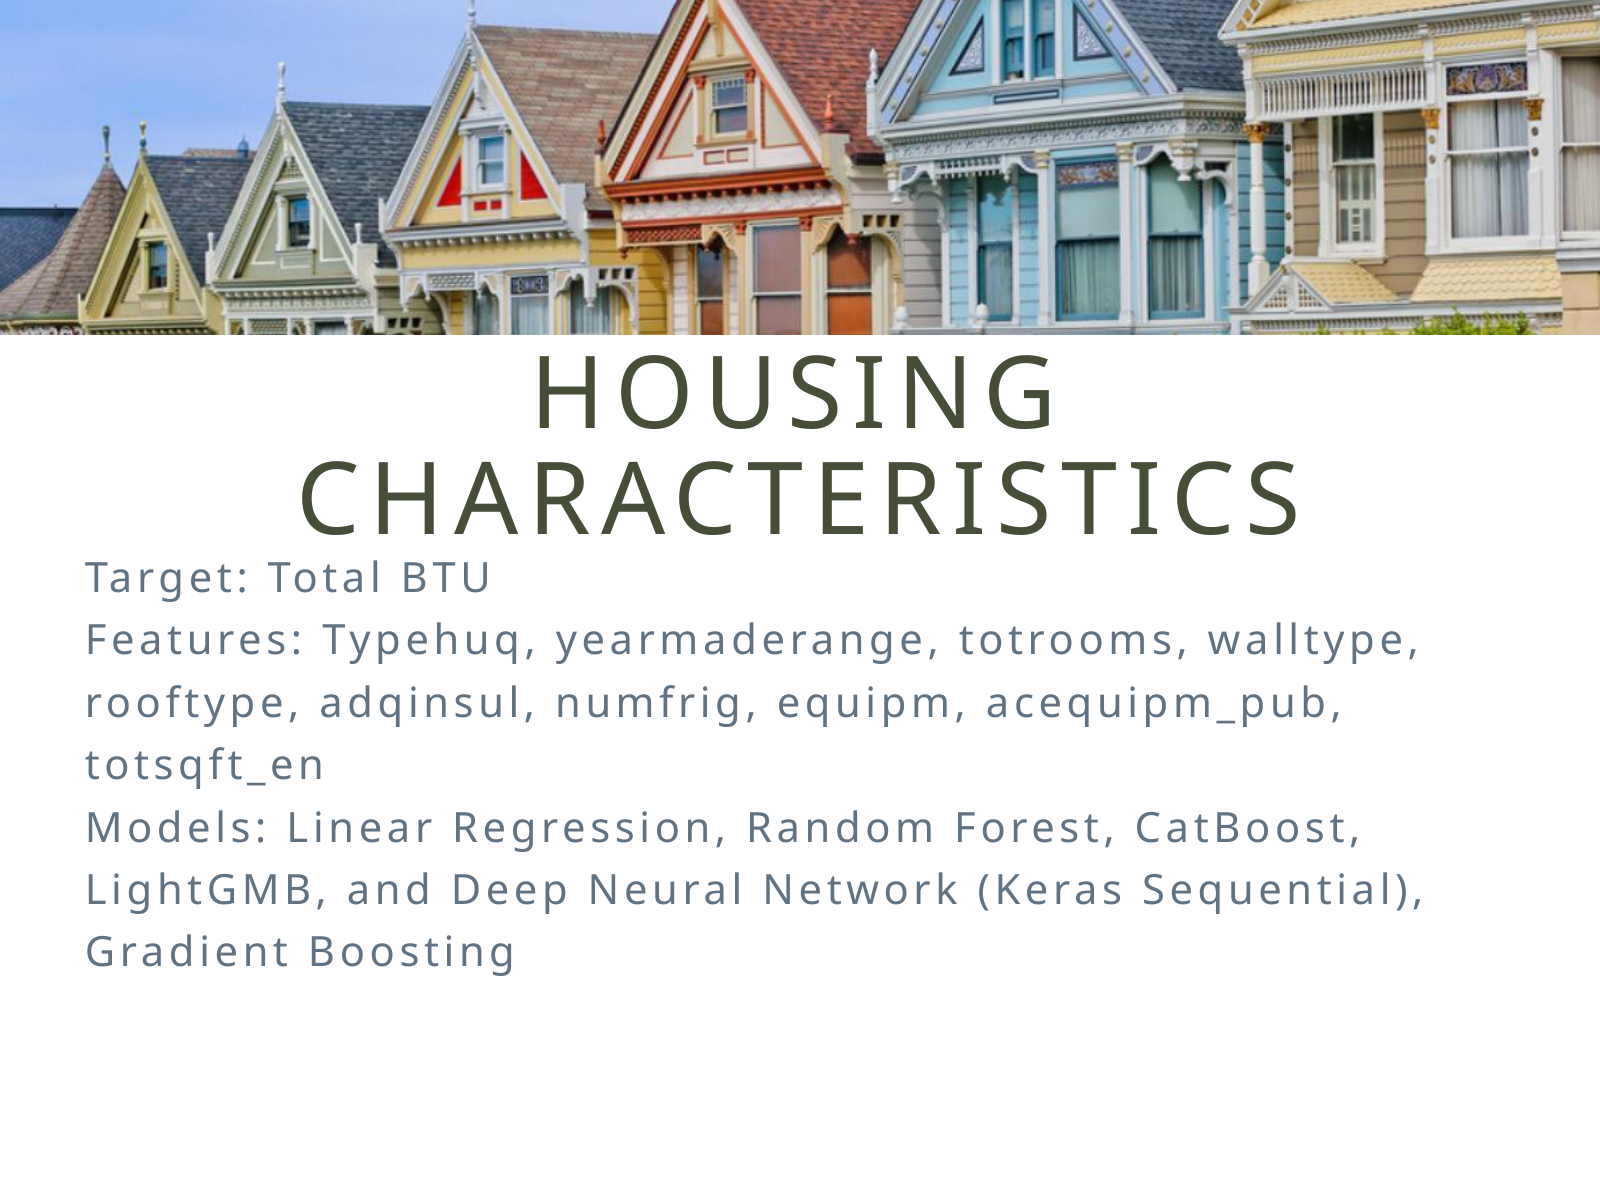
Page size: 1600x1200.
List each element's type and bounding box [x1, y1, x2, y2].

text_box [0, 0, 1600, 335]
text_box [84, 334, 1516, 1025]
